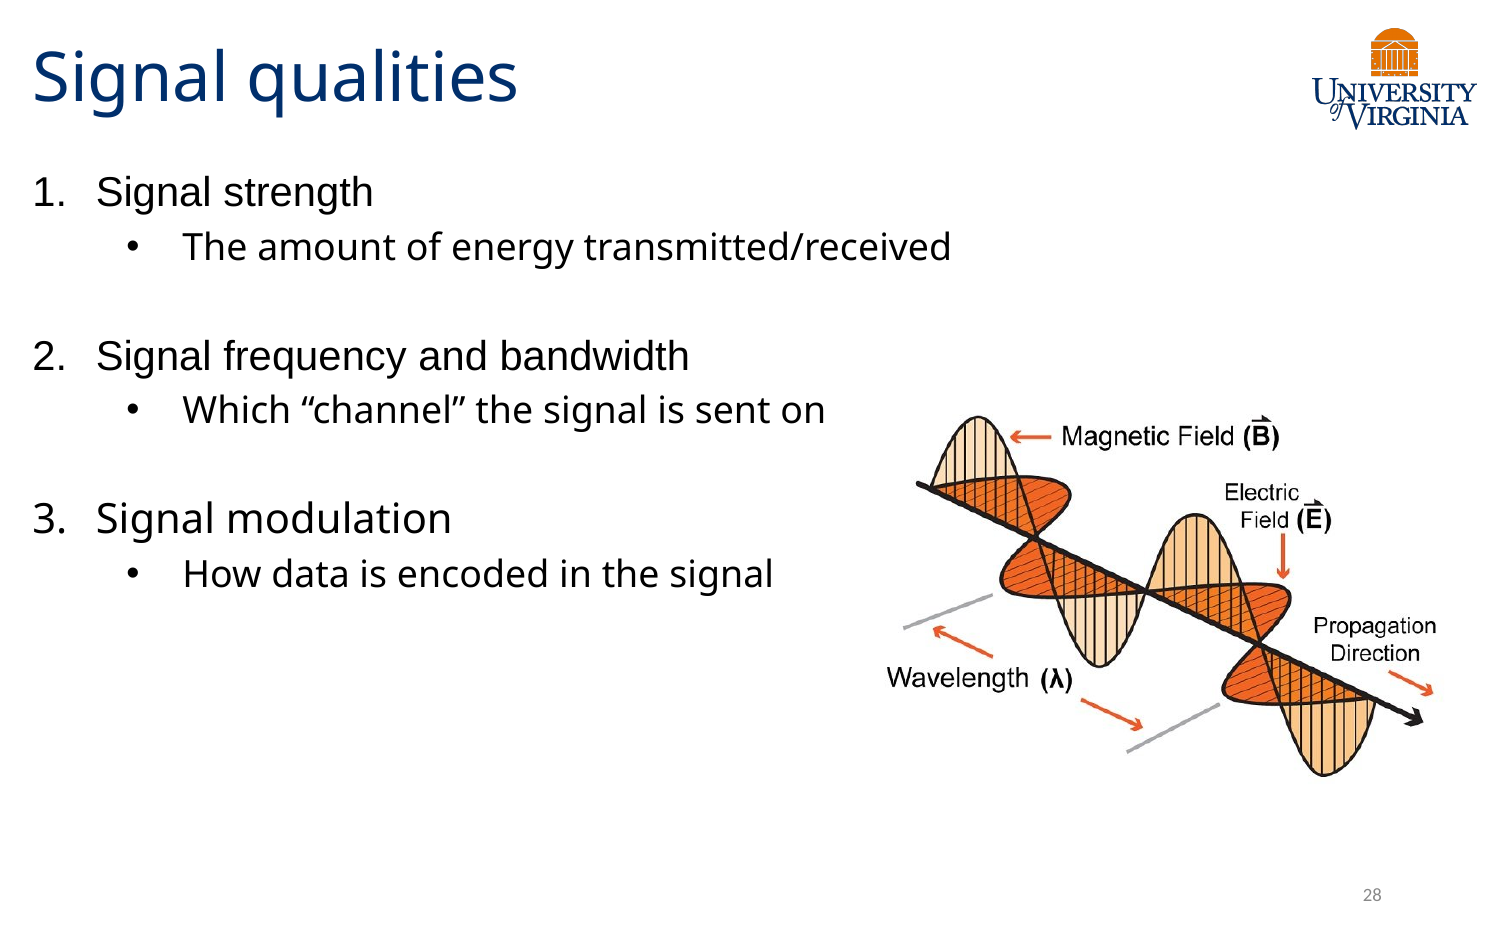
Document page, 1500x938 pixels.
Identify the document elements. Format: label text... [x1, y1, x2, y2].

picture [869, 400, 1456, 792]
title Signal qualities [17, 14, 1297, 145]
picture [1312, 28, 1477, 130]
list Signal strength The amount of energy transmitted/received Signal frequency and bandwidth Which “channel” the signal is sent on Signal modulation How data is encoded in the signal [17, 157, 1483, 845]
slide_number 28 [1059, 868, 1397, 919]
